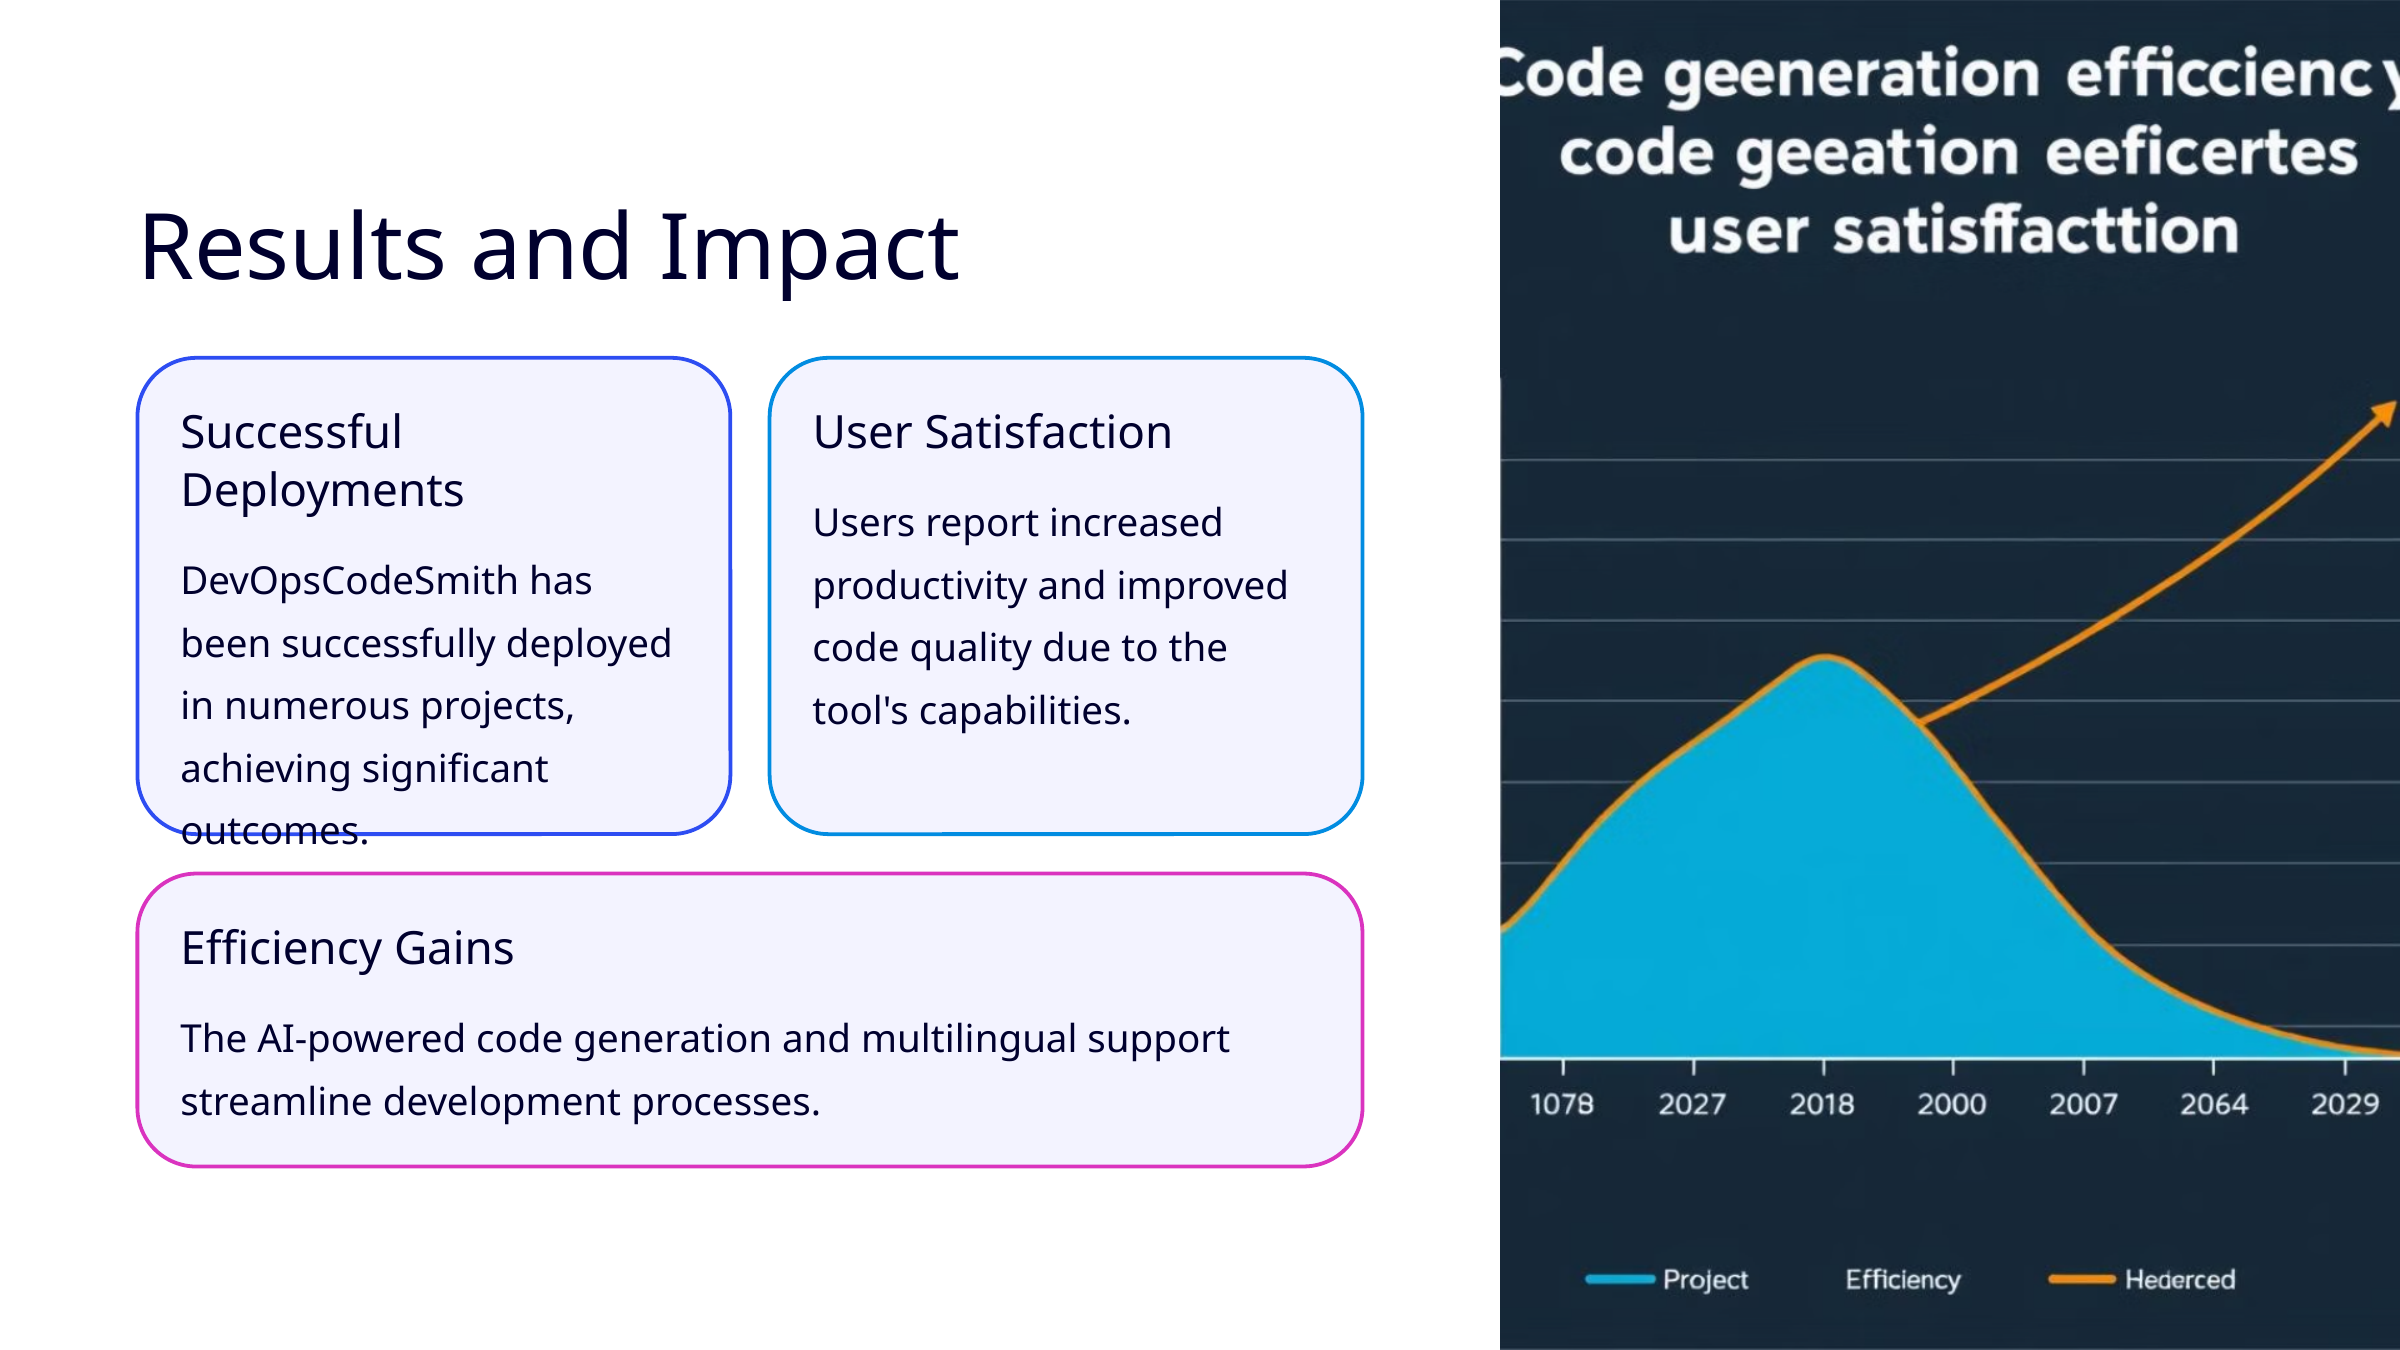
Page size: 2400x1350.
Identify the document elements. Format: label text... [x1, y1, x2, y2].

text_box Users report increased productivity and improved code quality due to the tool's capabilities. [812, 482, 1320, 734]
text_box User Satisfaction [812, 400, 1275, 459]
picture [1499, 0, 2400, 1350]
text_box [137, 873, 1363, 1167]
text_box Efficiency Gains [180, 916, 643, 975]
text_box [137, 357, 731, 835]
text_box [769, 357, 1363, 835]
text_box Successful Deployments [180, 400, 688, 517]
text_box The AI-powered code generation and multilingual support streamline development processes. [180, 997, 1320, 1124]
text_box Results and Impact [137, 183, 1062, 299]
text_box DevOpsCodeSmith has been successfully deployed in numerous projects, achieving significant outcomes. [180, 539, 688, 792]
